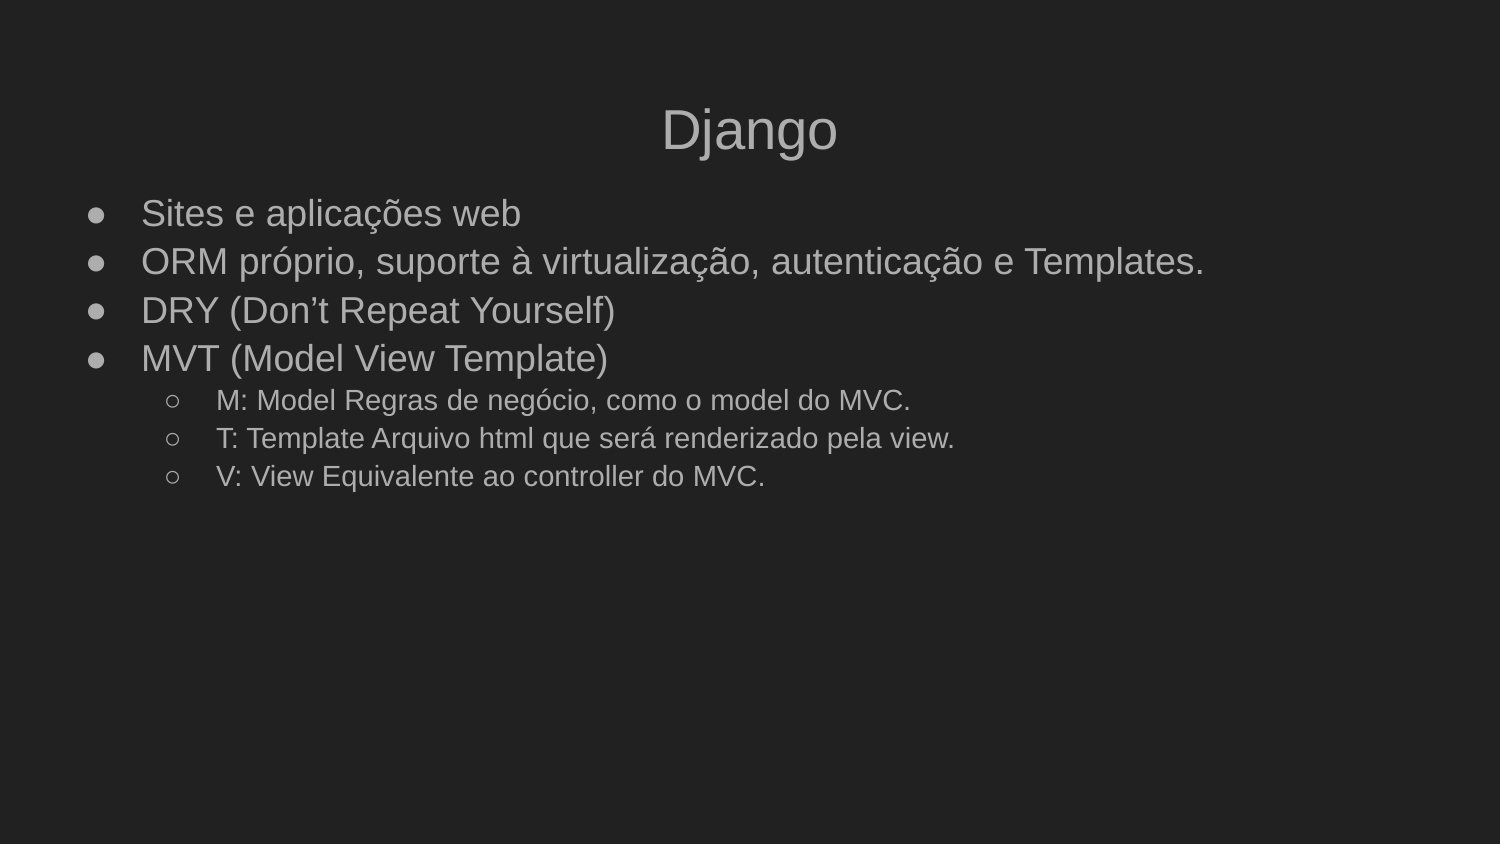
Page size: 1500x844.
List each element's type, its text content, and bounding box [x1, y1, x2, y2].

list Django Sites e aplicações web ORM próprio, suporte à virtualização, autenticação e Templates. DRY (Don’t Repeat Yourself) MVT (Model View Template) M: Model Regras de negócio, como o model do MVC. T: Template Arquivo html que será renderizado pela view. V: View Equivalente ao controller do MVC. [51, 73, 1449, 750]
